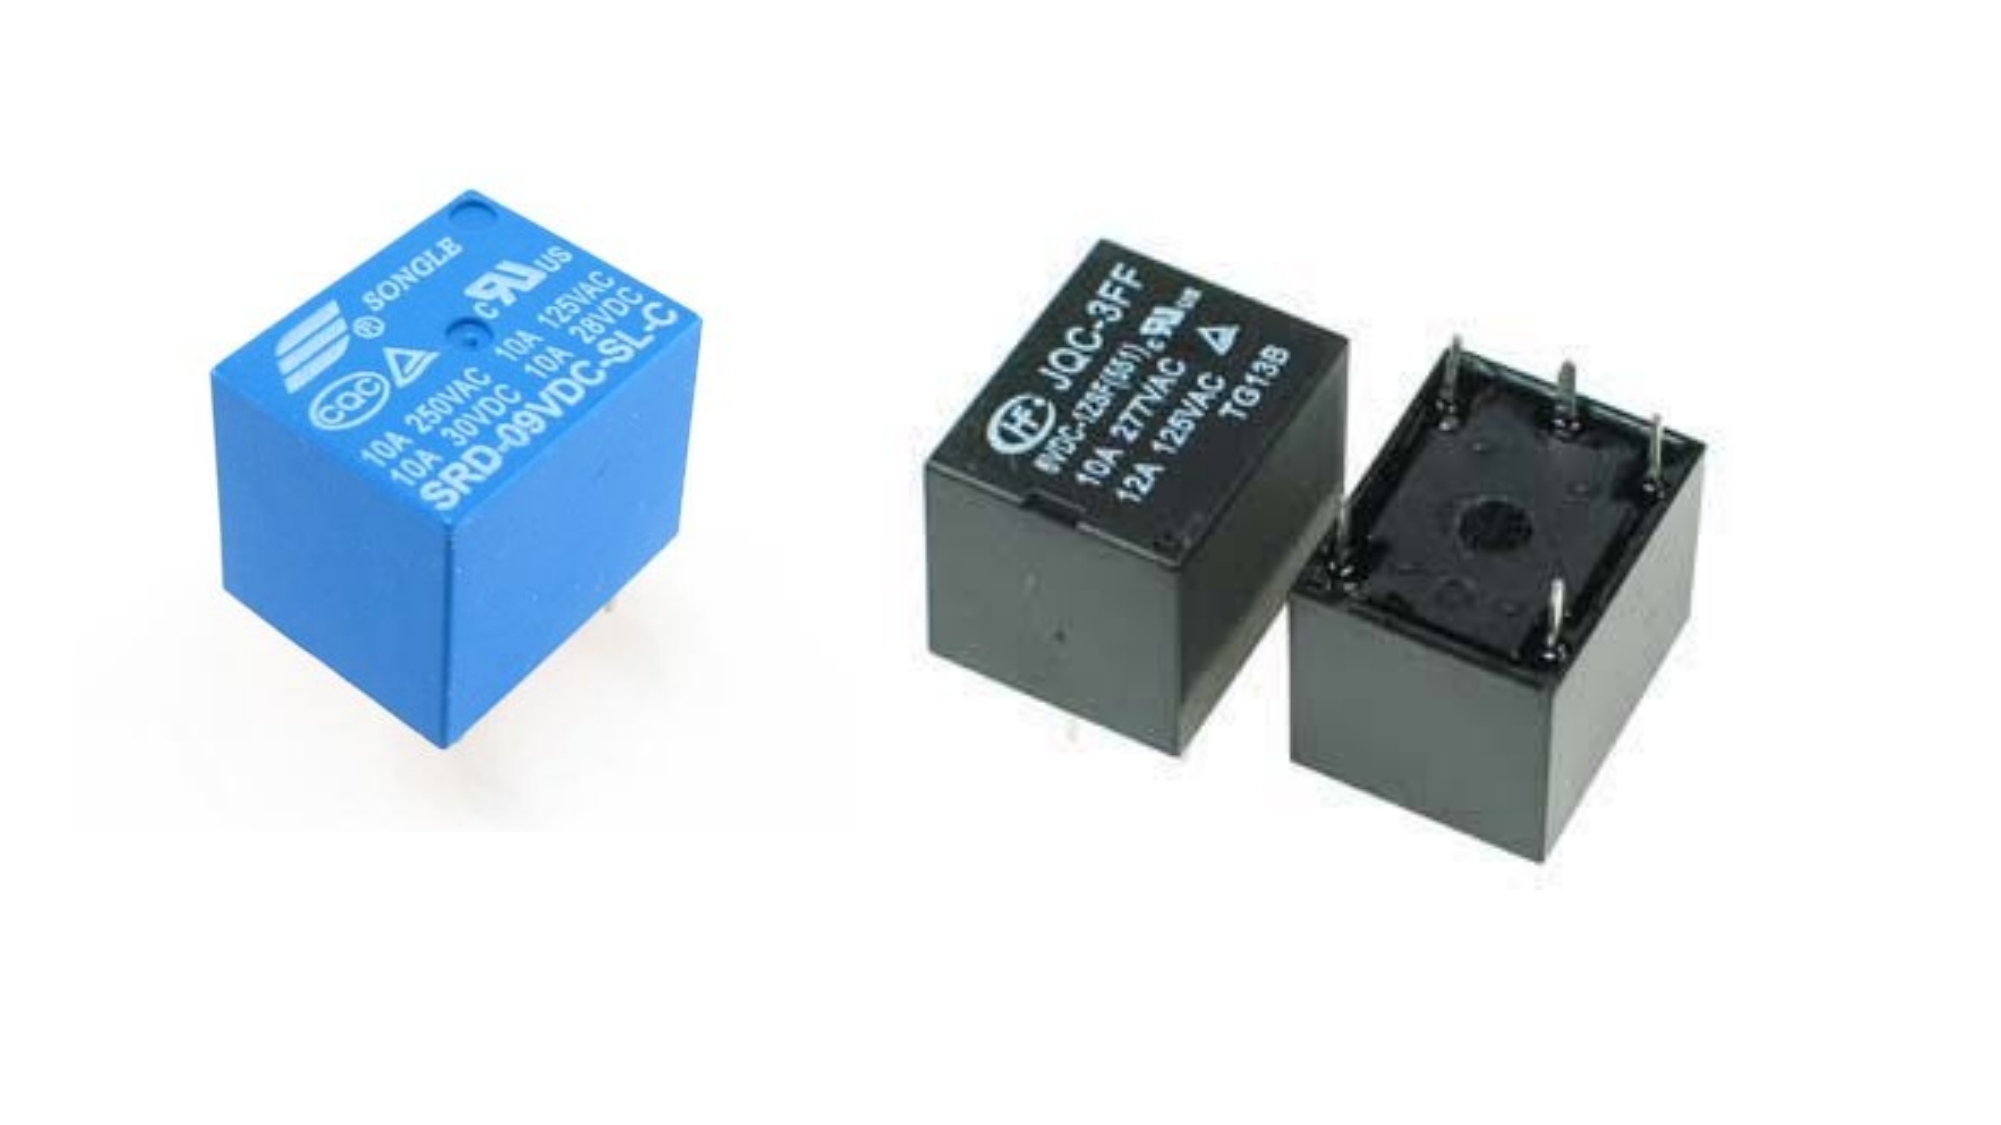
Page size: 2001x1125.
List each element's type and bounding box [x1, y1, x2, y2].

picture [883, 210, 1733, 890]
picture [71, 99, 859, 832]
